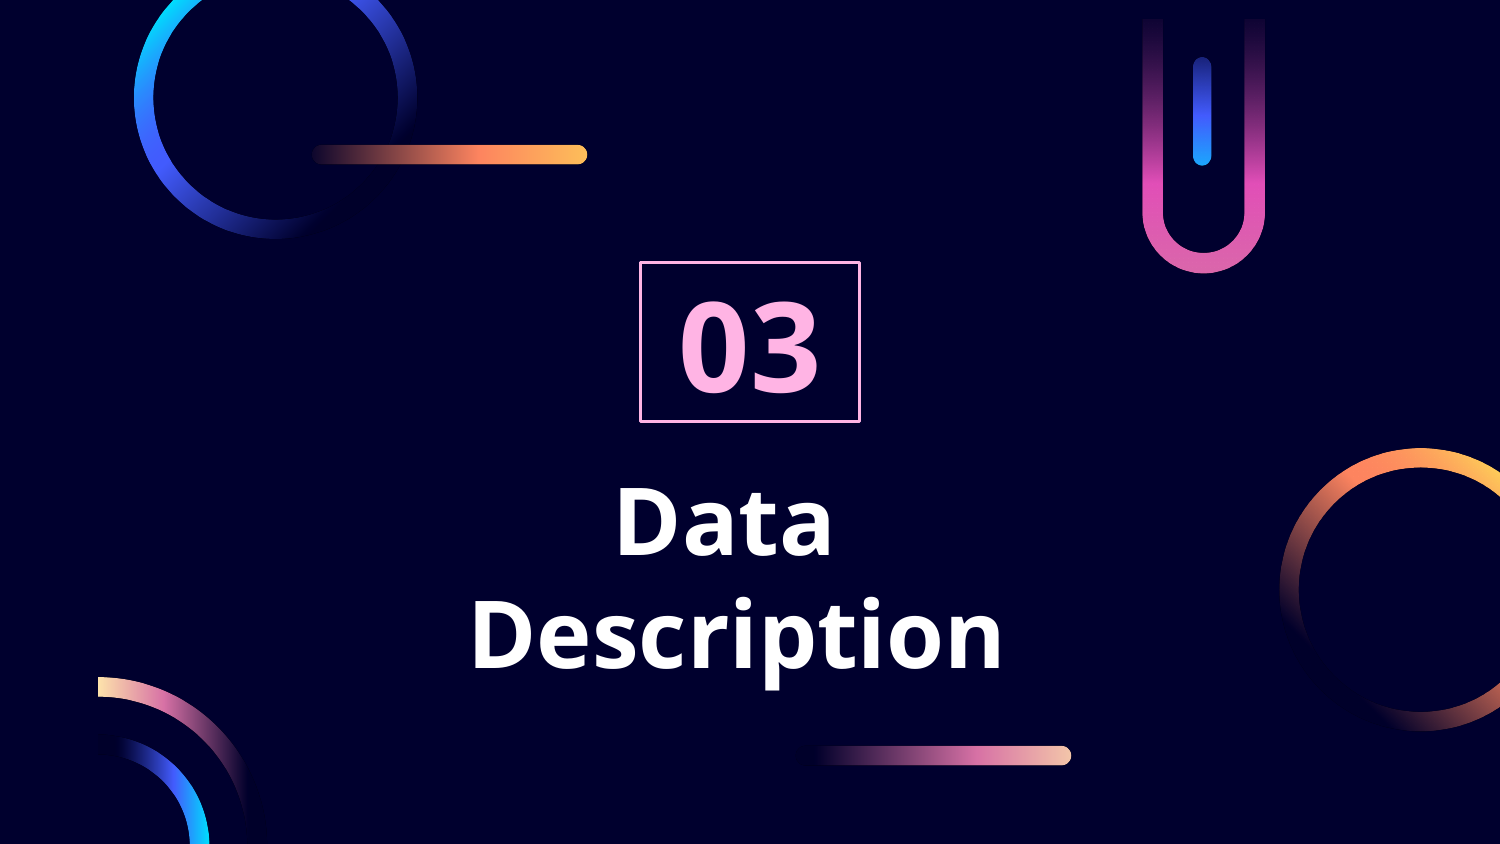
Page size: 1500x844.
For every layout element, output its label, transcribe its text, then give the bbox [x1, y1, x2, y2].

picture [107, 0, 626, 265]
title 03 [639, 261, 861, 423]
picture [1254, 422, 1500, 758]
picture [1110, 0, 1298, 294]
picture [757, 705, 1110, 810]
title Data Description [260, 446, 1214, 705]
picture [35, 650, 330, 844]
